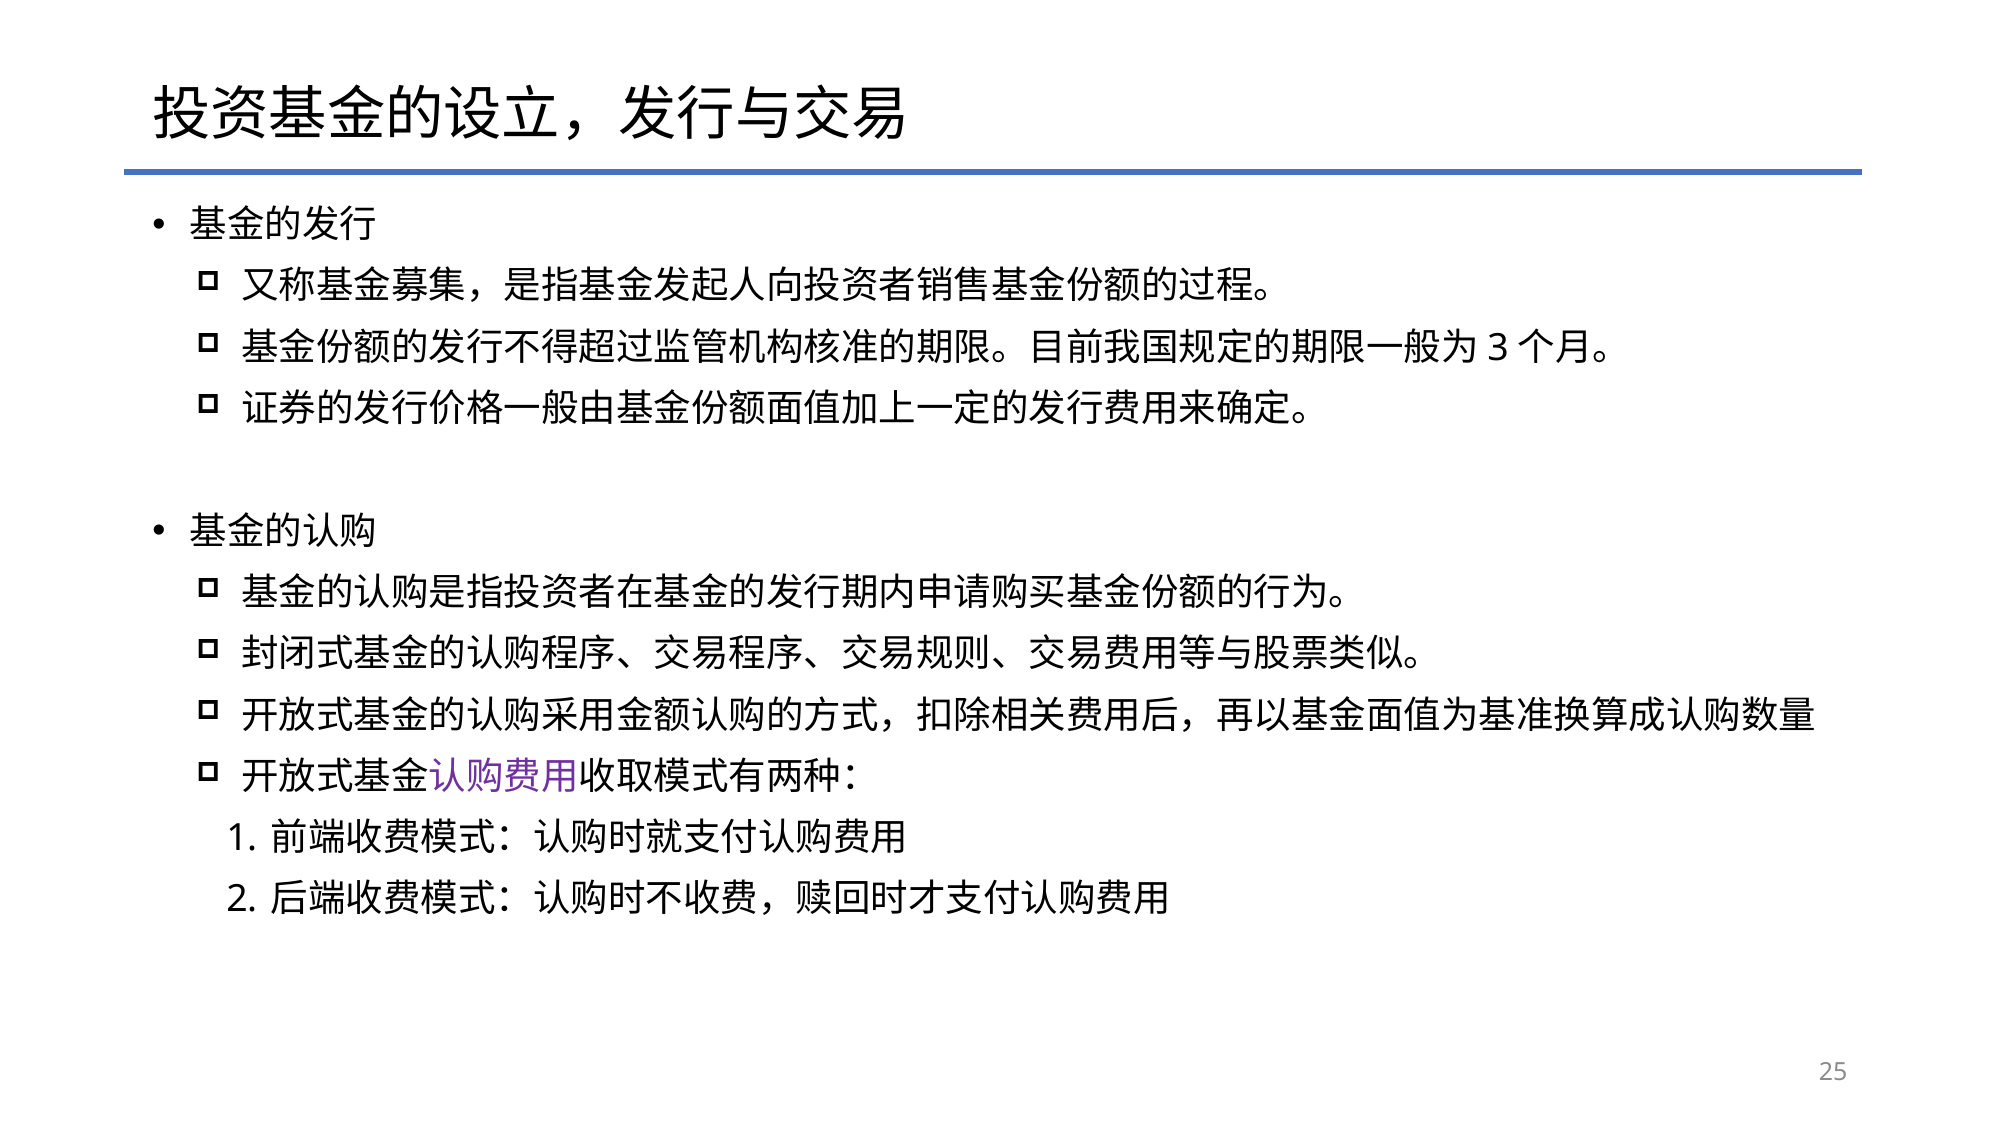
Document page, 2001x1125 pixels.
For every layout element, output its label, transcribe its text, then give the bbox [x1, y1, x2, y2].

slide_number 25 [1412, 1042, 1863, 1103]
title 投资基金的设立，发行与交易 [137, 59, 1863, 172]
list 基金的发行 又称基金募集，是指基金发起人向投资者销售基金份额的过程。 基金份额的发行不得超过监管机构核准的期限。目前我国规定的期限一般为3个月。 证券的发行价格一般由基金份额面值加上一定的发行费用来确定。 基金的认购 基金的认购是指投资者在基金的发行期内申请购买基金份额的行为。 封闭式基金的认购程序、交易程序、交易规则、交易费用等与股票类似。 开放式基金的认购采用金额认购的方式，扣除相关费用后，再以基金面值为基准换算成认购数量 开放式基金认购费用收取模式有两种： 前端收费模式：认购时就支付认购费用 后端收费模式：认购时不收费，赎回时才支付认购费用 [137, 197, 1863, 1014]
